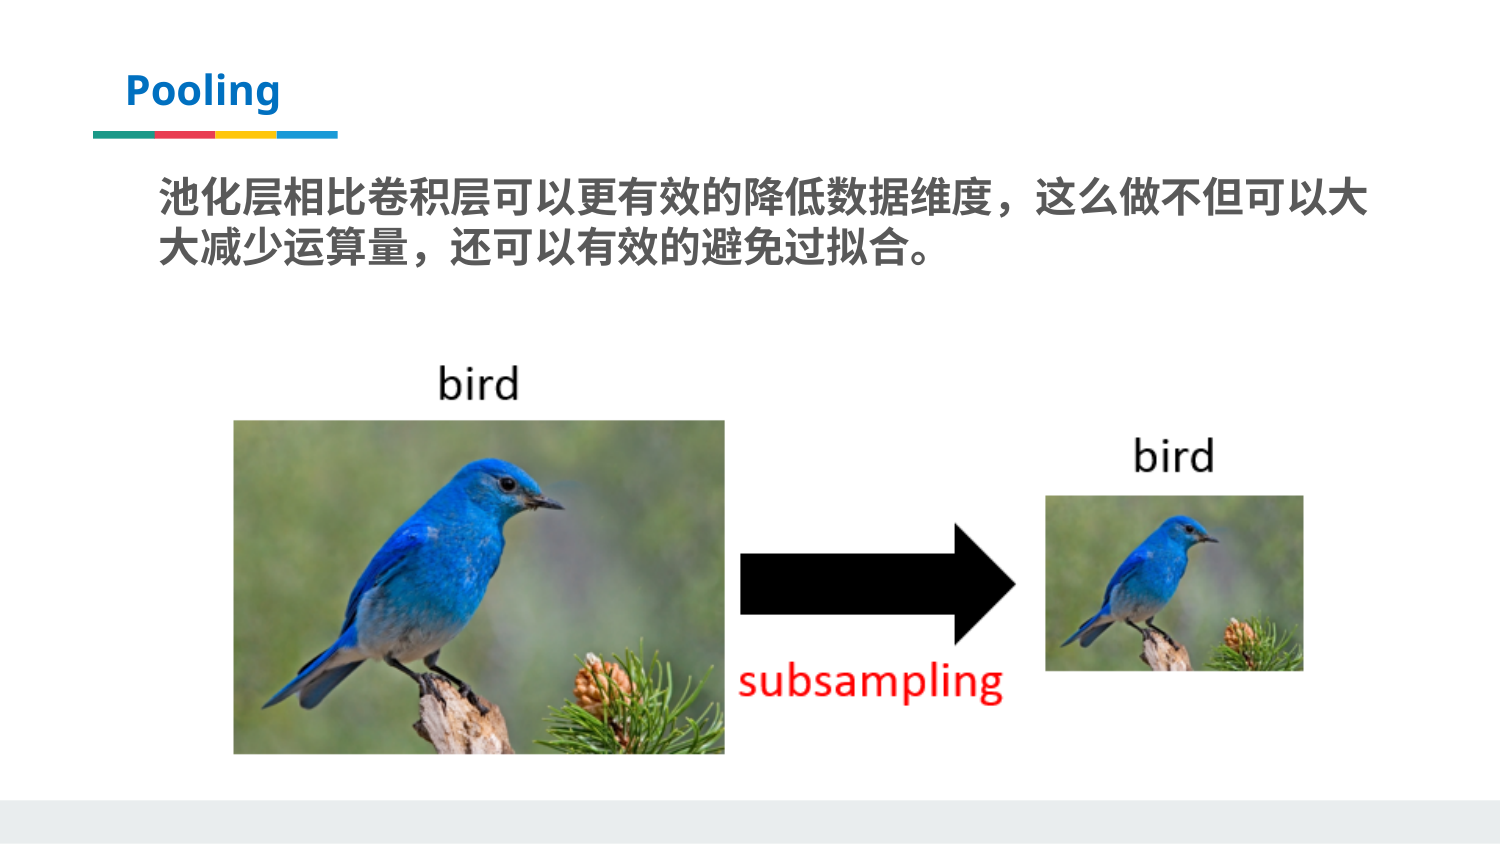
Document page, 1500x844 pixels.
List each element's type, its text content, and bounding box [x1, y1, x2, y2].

text_box 池化层相比卷积层可以更有效的降低数据维度，这么做不但可以大大减少运算量，还可以有效的避免过拟合。 [143, 163, 1415, 279]
picture [190, 350, 1346, 778]
text_box Pooling [109, 48, 303, 137]
